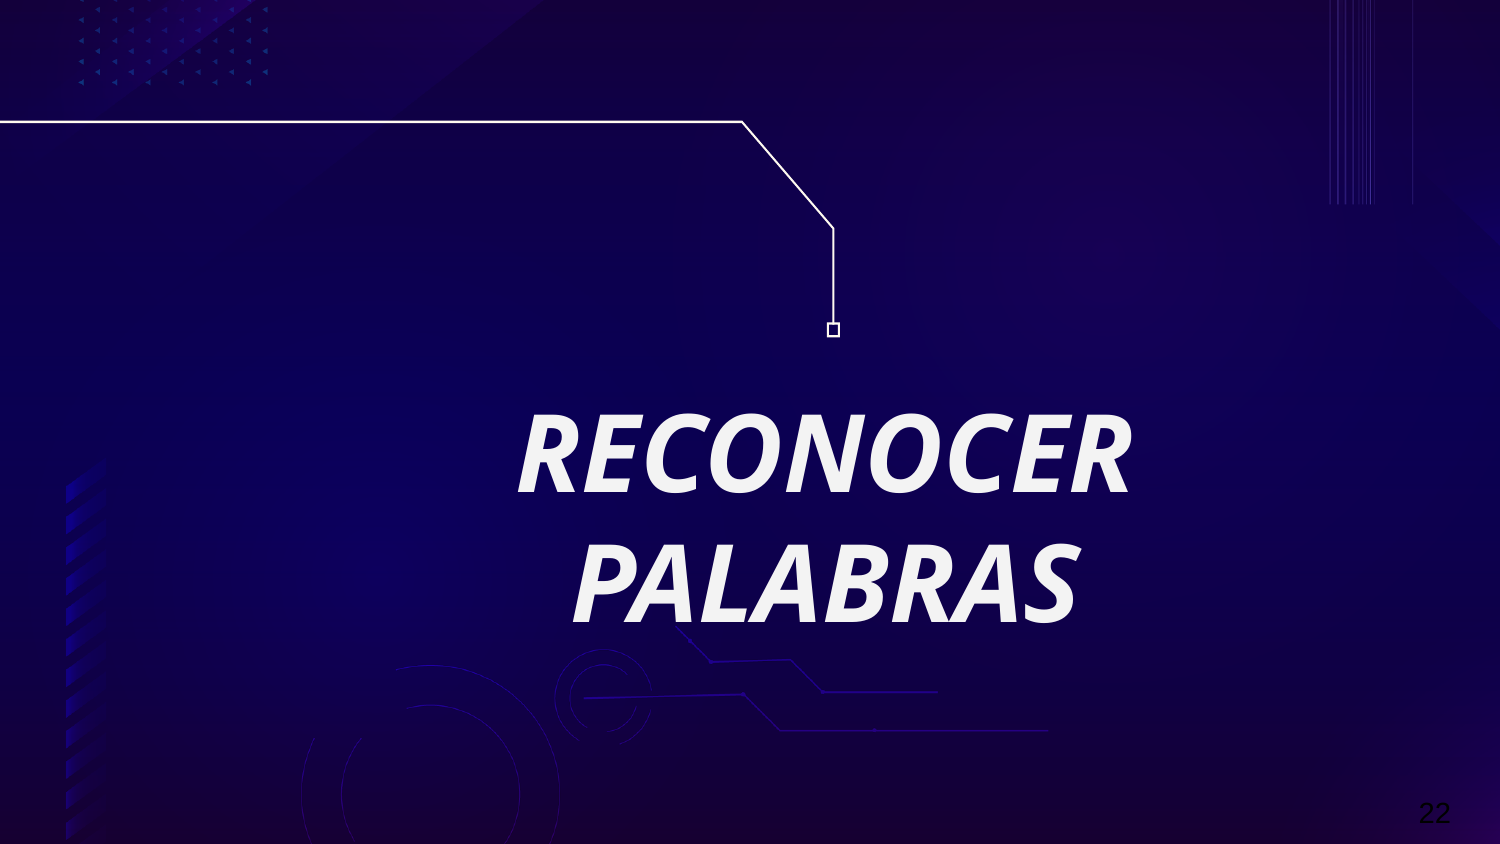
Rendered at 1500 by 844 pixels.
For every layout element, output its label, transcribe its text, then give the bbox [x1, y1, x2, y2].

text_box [0, 120, 840, 338]
title RECONOCER PALABRAS [475, 557, 1176, 660]
slide_number ‹#› [1403, 779, 1494, 844]
picture [0, 0, 1500, 844]
